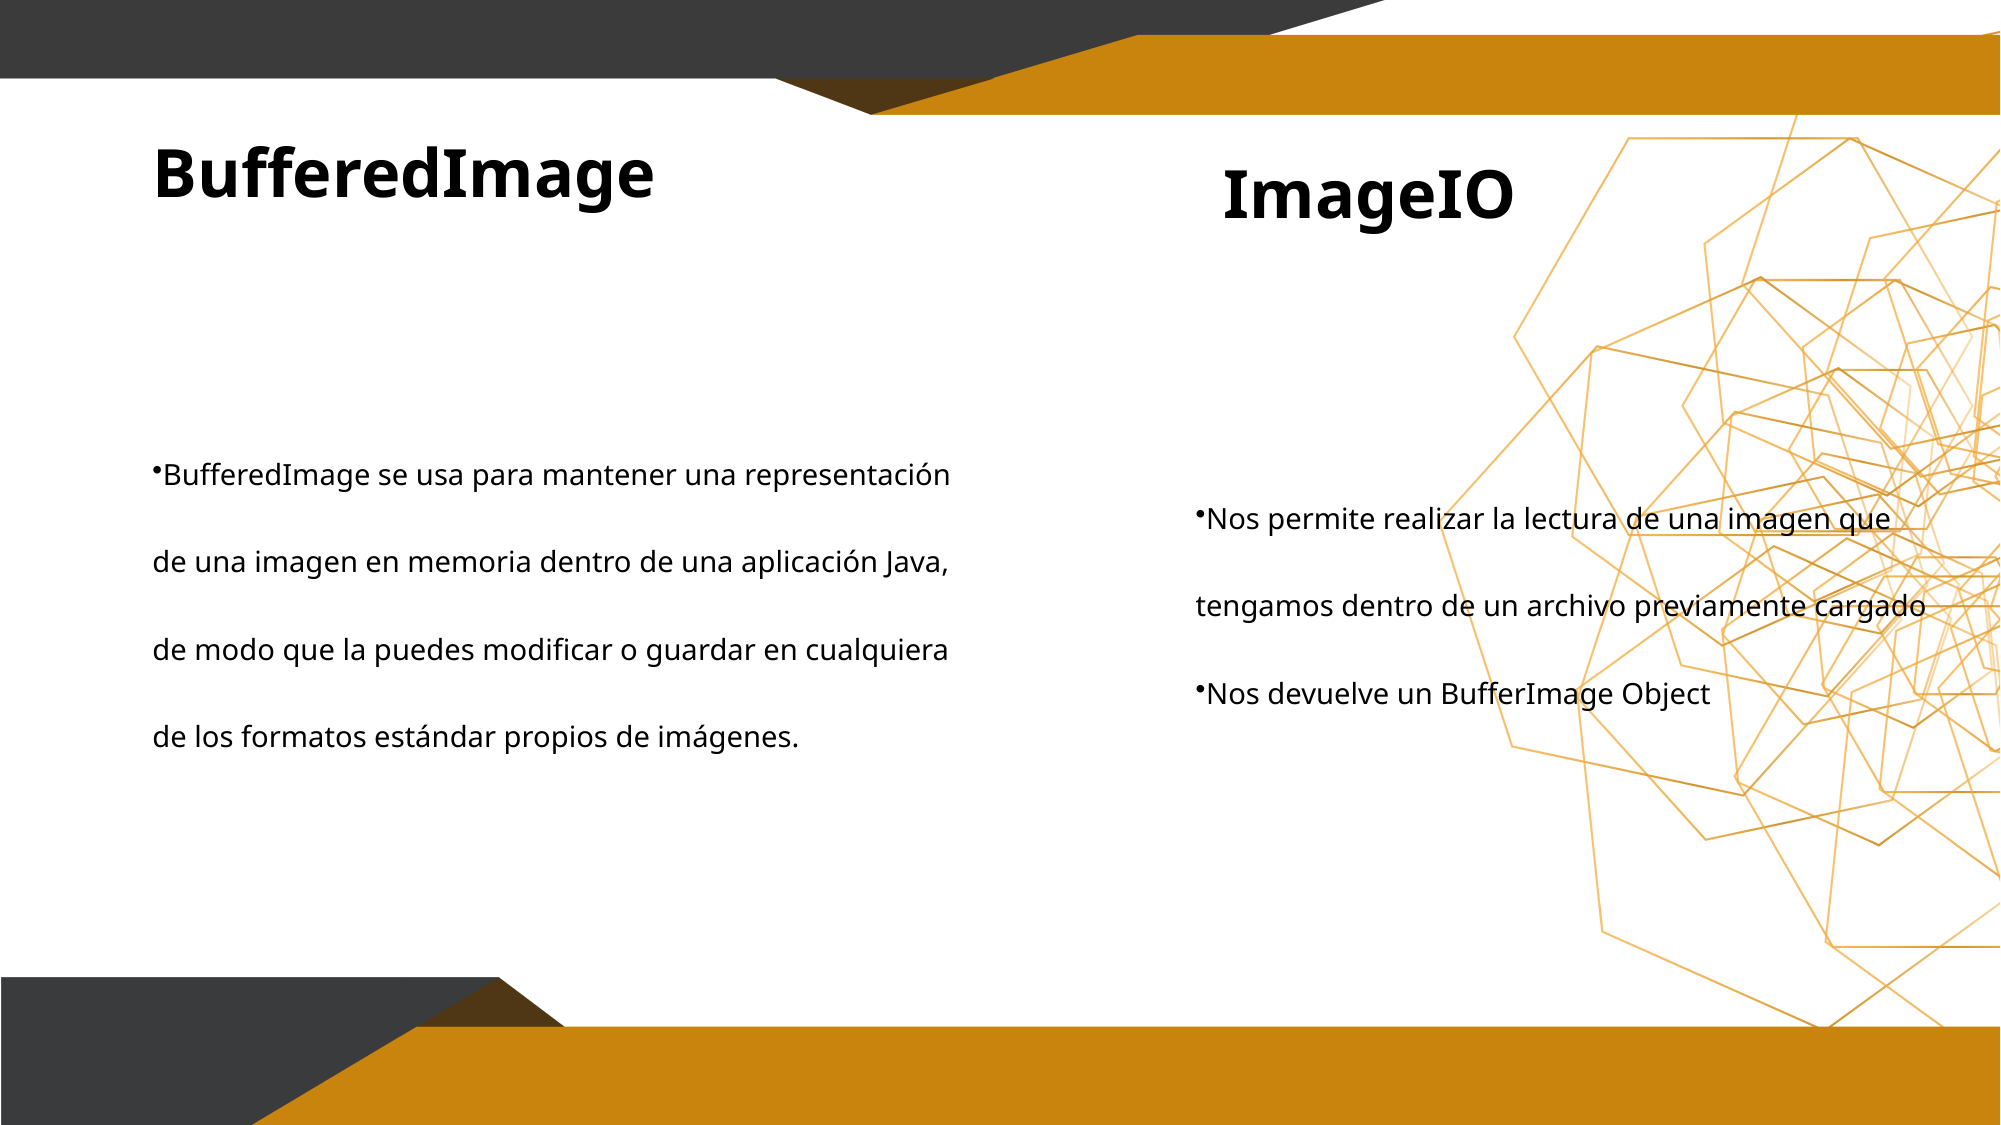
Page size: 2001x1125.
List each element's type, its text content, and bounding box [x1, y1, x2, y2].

text_box ImageIO [1209, 88, 1863, 306]
title BufferedImage [137, 66, 741, 269]
picture [0, 0, 2001, 1125]
list BufferedImage se usa para mantener una representación de una imagen en memoria dentro de una aplicación Java, de modo que la puedes modificar o guardar en cualquiera de los formatos estándar propios de imágenes. [137, 269, 971, 922]
text_box Nos permite realizar la lectura de una imagen que tengamos dentro de un archivo previamente cargado Nos devuelve un BufferImage Object [1180, 405, 2000, 786]
